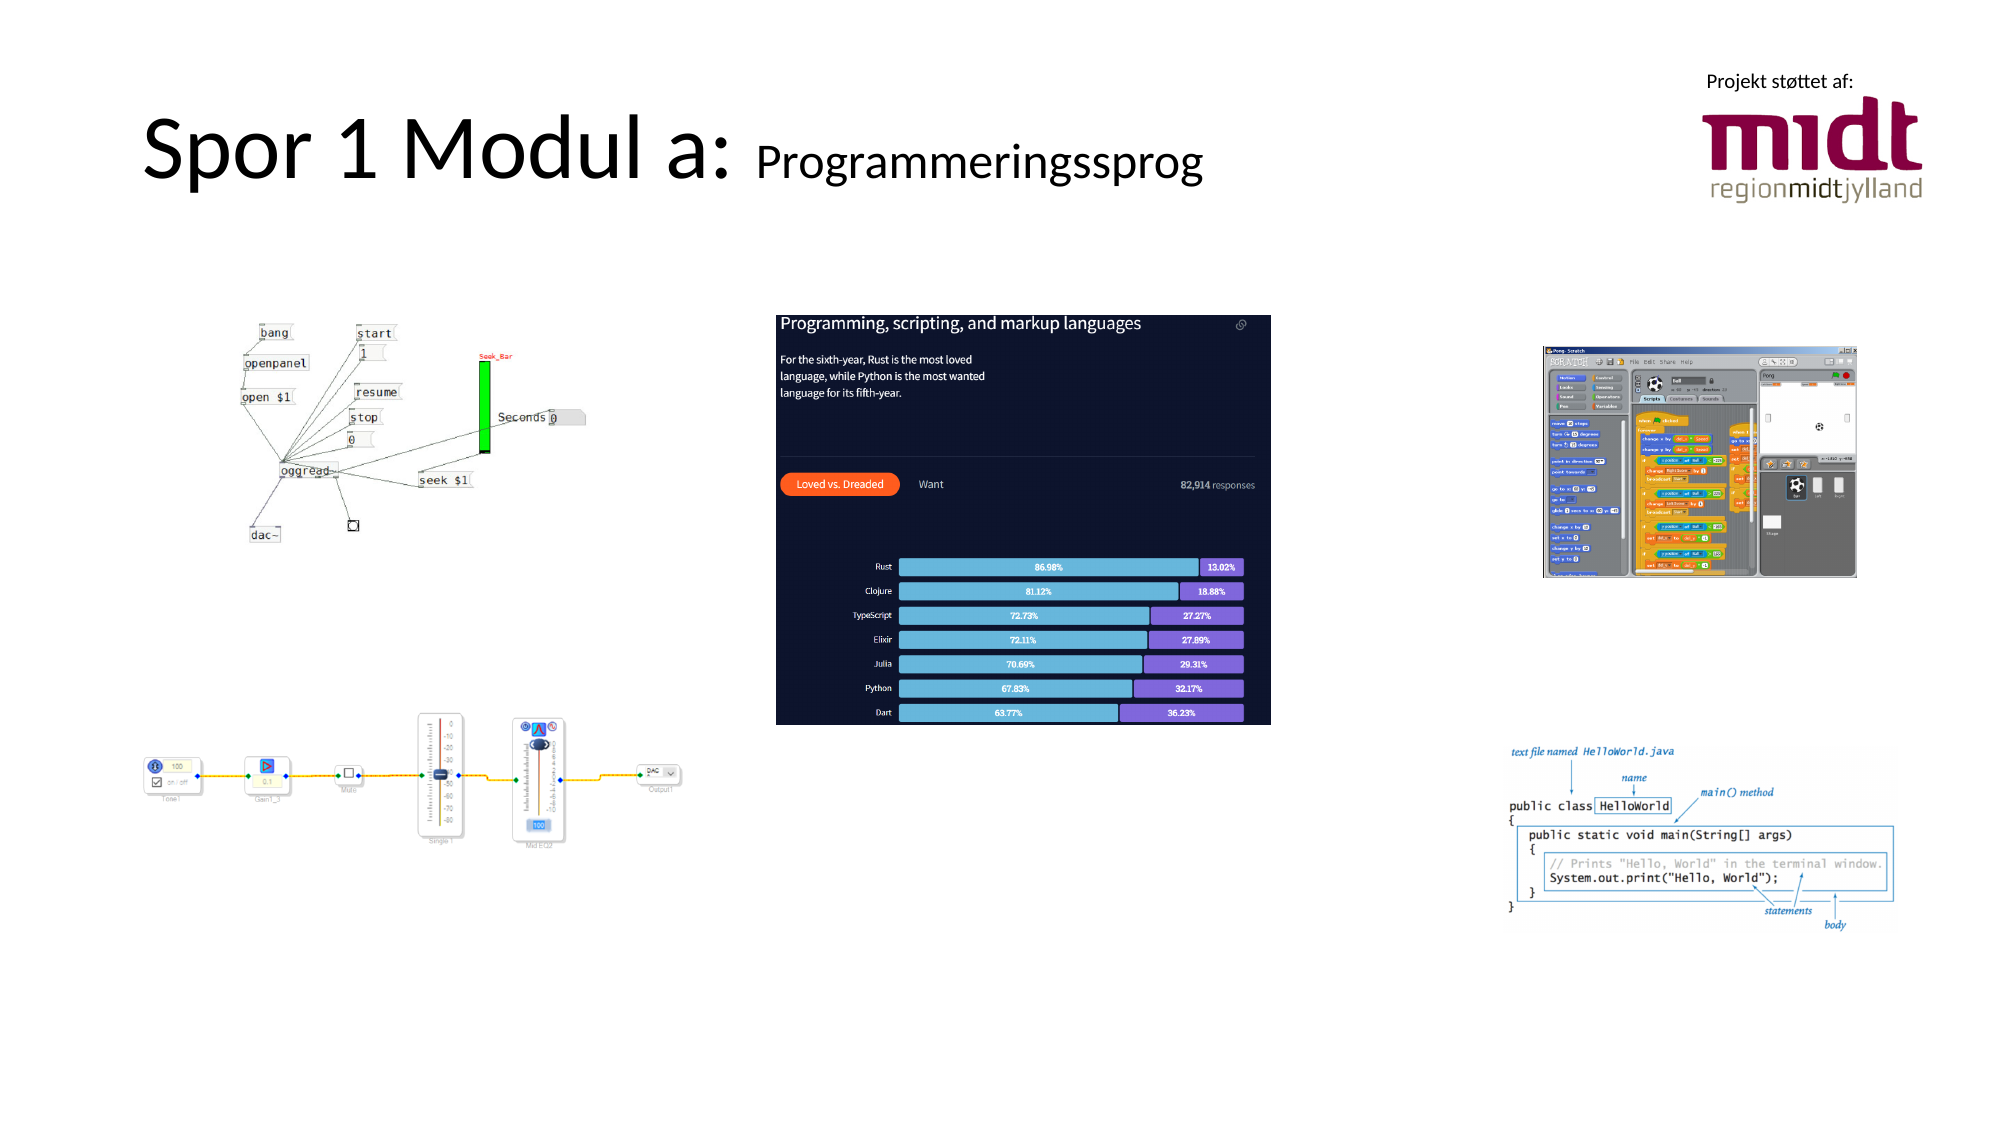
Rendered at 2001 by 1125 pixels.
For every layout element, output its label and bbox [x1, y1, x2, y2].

text_box [127, 59, 1923, 207]
text_box [127, 306, 1898, 933]
picture [776, 315, 1271, 725]
